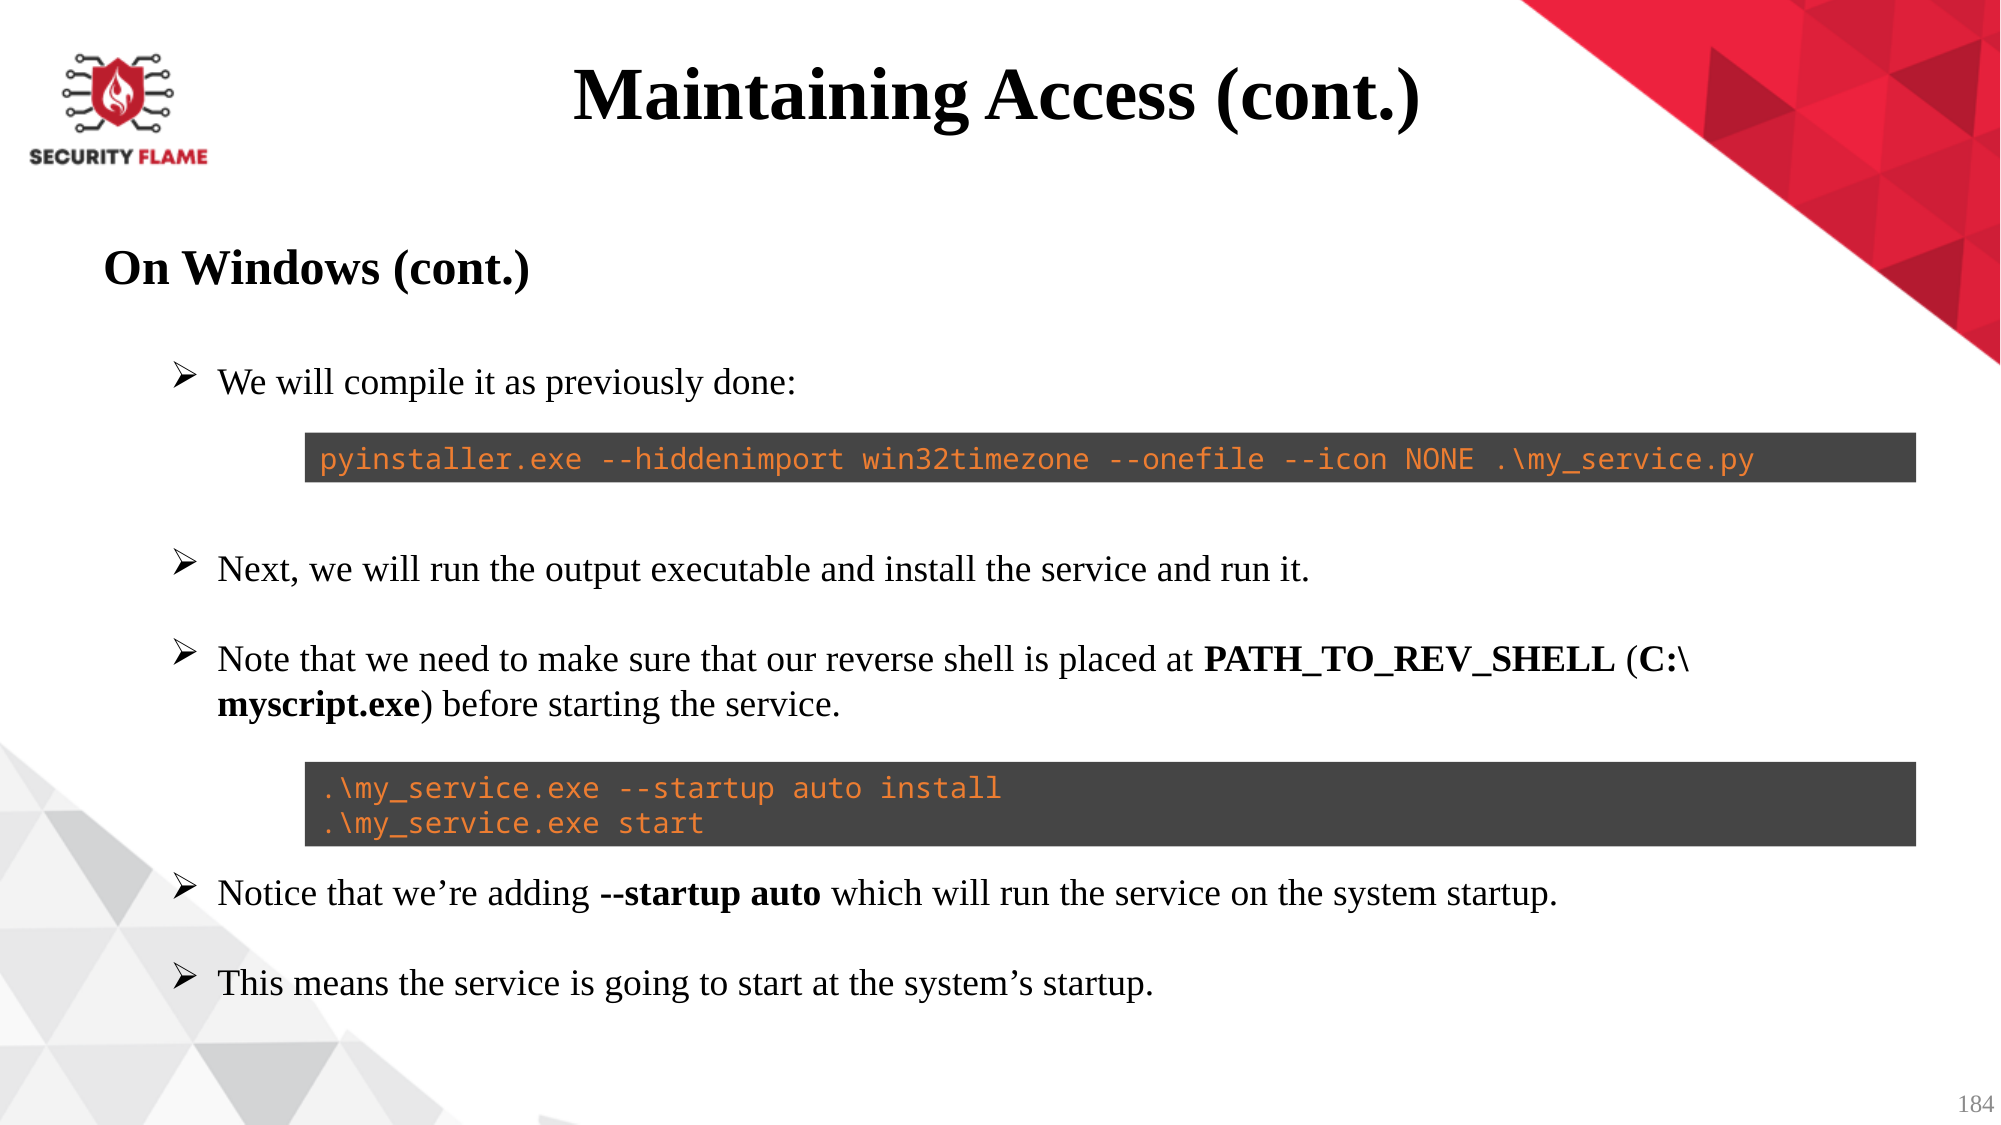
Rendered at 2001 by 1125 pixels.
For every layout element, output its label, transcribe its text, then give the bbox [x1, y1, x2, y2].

text_box pyinstaller.exe --hiddenimport win32timezone --onefile --icon NONE .\my_service.py [304, 432, 1917, 483]
text_box .\my_service.exe --startup auto install .\my_service.exe start [304, 761, 1917, 847]
text_box Notice that we’re adding --startup auto which will run the service on the system startup. This means the service is going to start at the system’s startup. [155, 860, 1942, 1011]
slide_number 184 [1908, 1072, 2000, 1125]
text_box We will compile it as previously done: [155, 349, 1864, 410]
text_box Maintaining Access (cont.) [559, 36, 1462, 142]
text_box On Windows (cont.) [88, 226, 1790, 302]
picture [0, 0, 2001, 1125]
text_box Next, we will run the output executable and install the service and run it. Note that we need to make sure that our reverse shell is placed at PATH_TO_REV_SHELL (C:\myscript.exe) before starting the service. [155, 536, 1864, 732]
